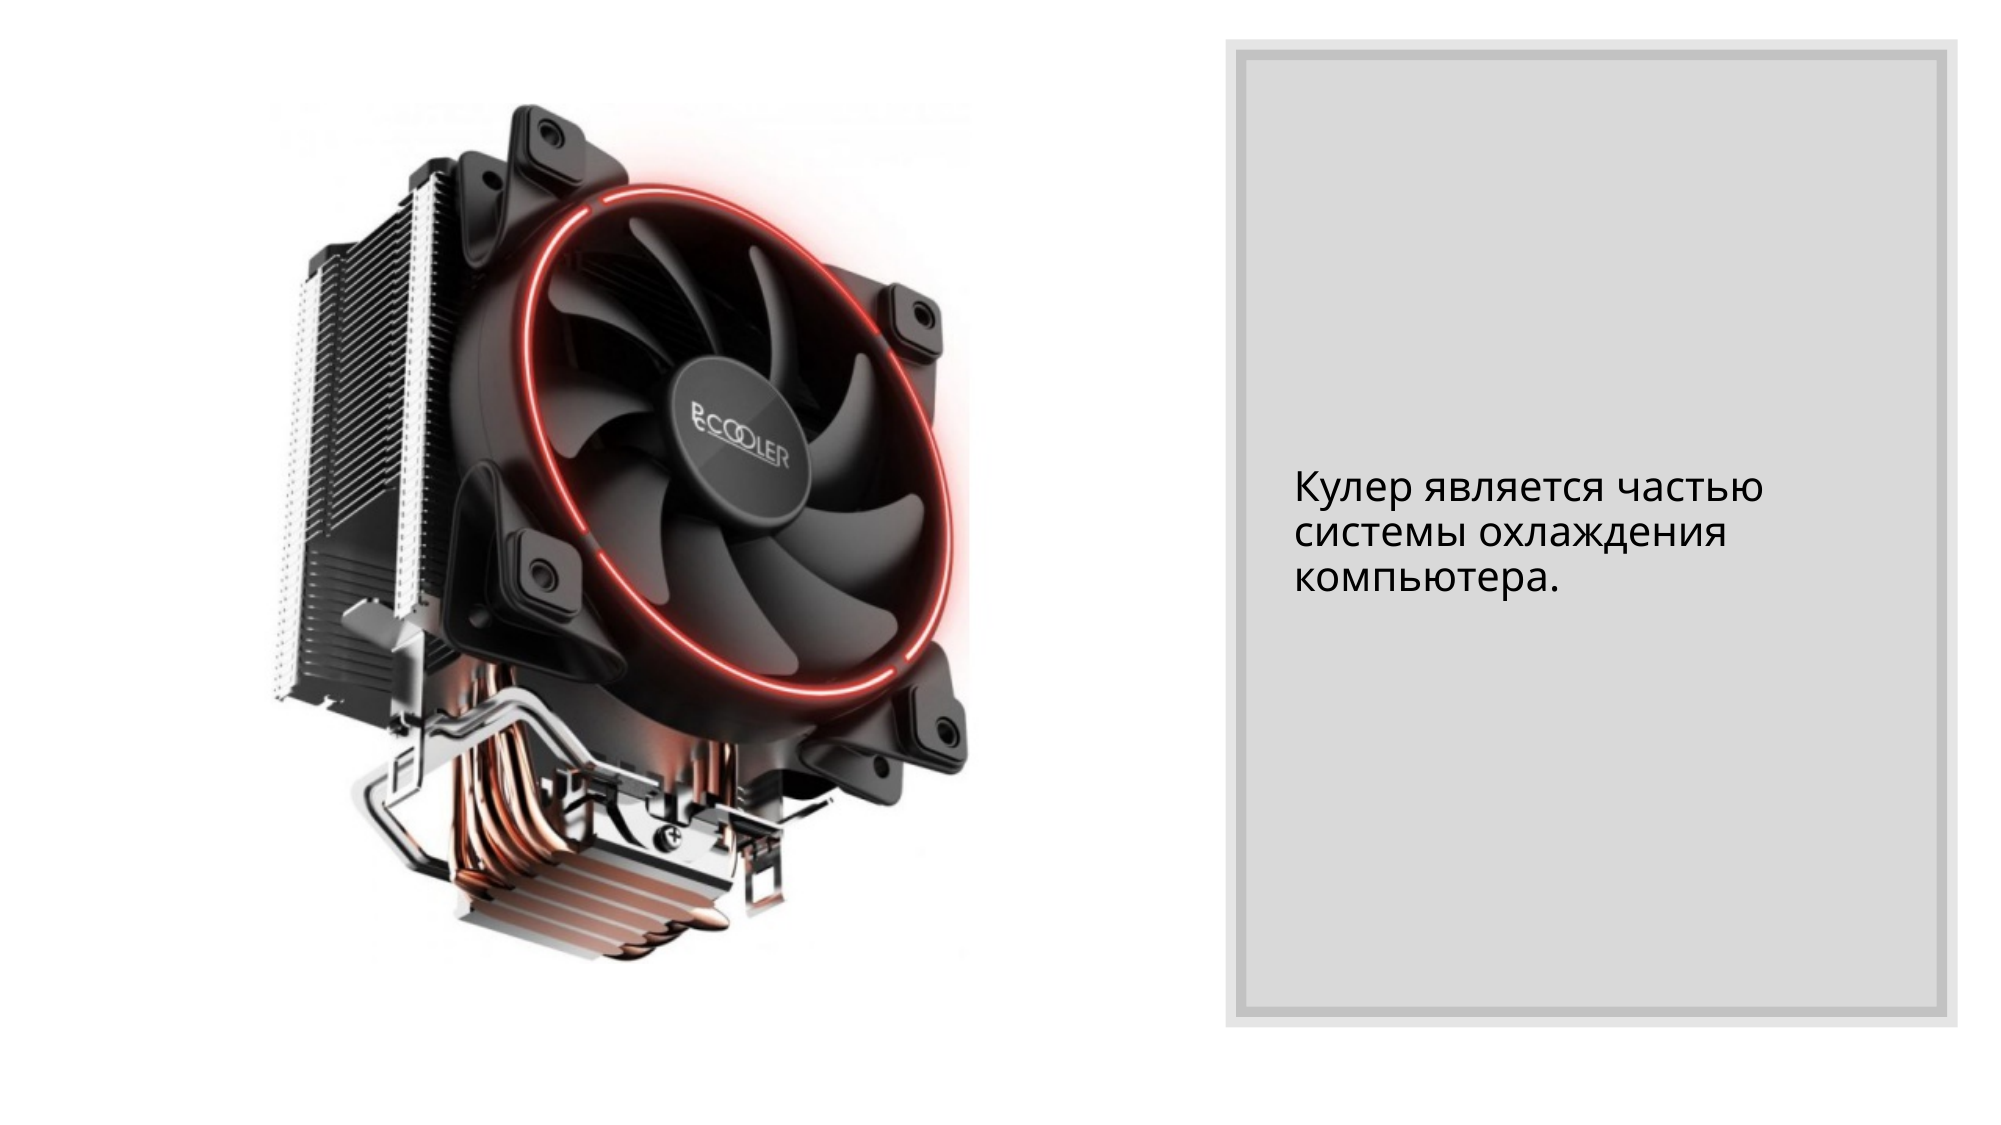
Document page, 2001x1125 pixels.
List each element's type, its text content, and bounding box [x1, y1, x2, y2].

title Кулер является частью системы охлаждения компьютера. [1278, 320, 1948, 747]
picture [190, 103, 1051, 964]
text_box [1235, 49, 1948, 1018]
